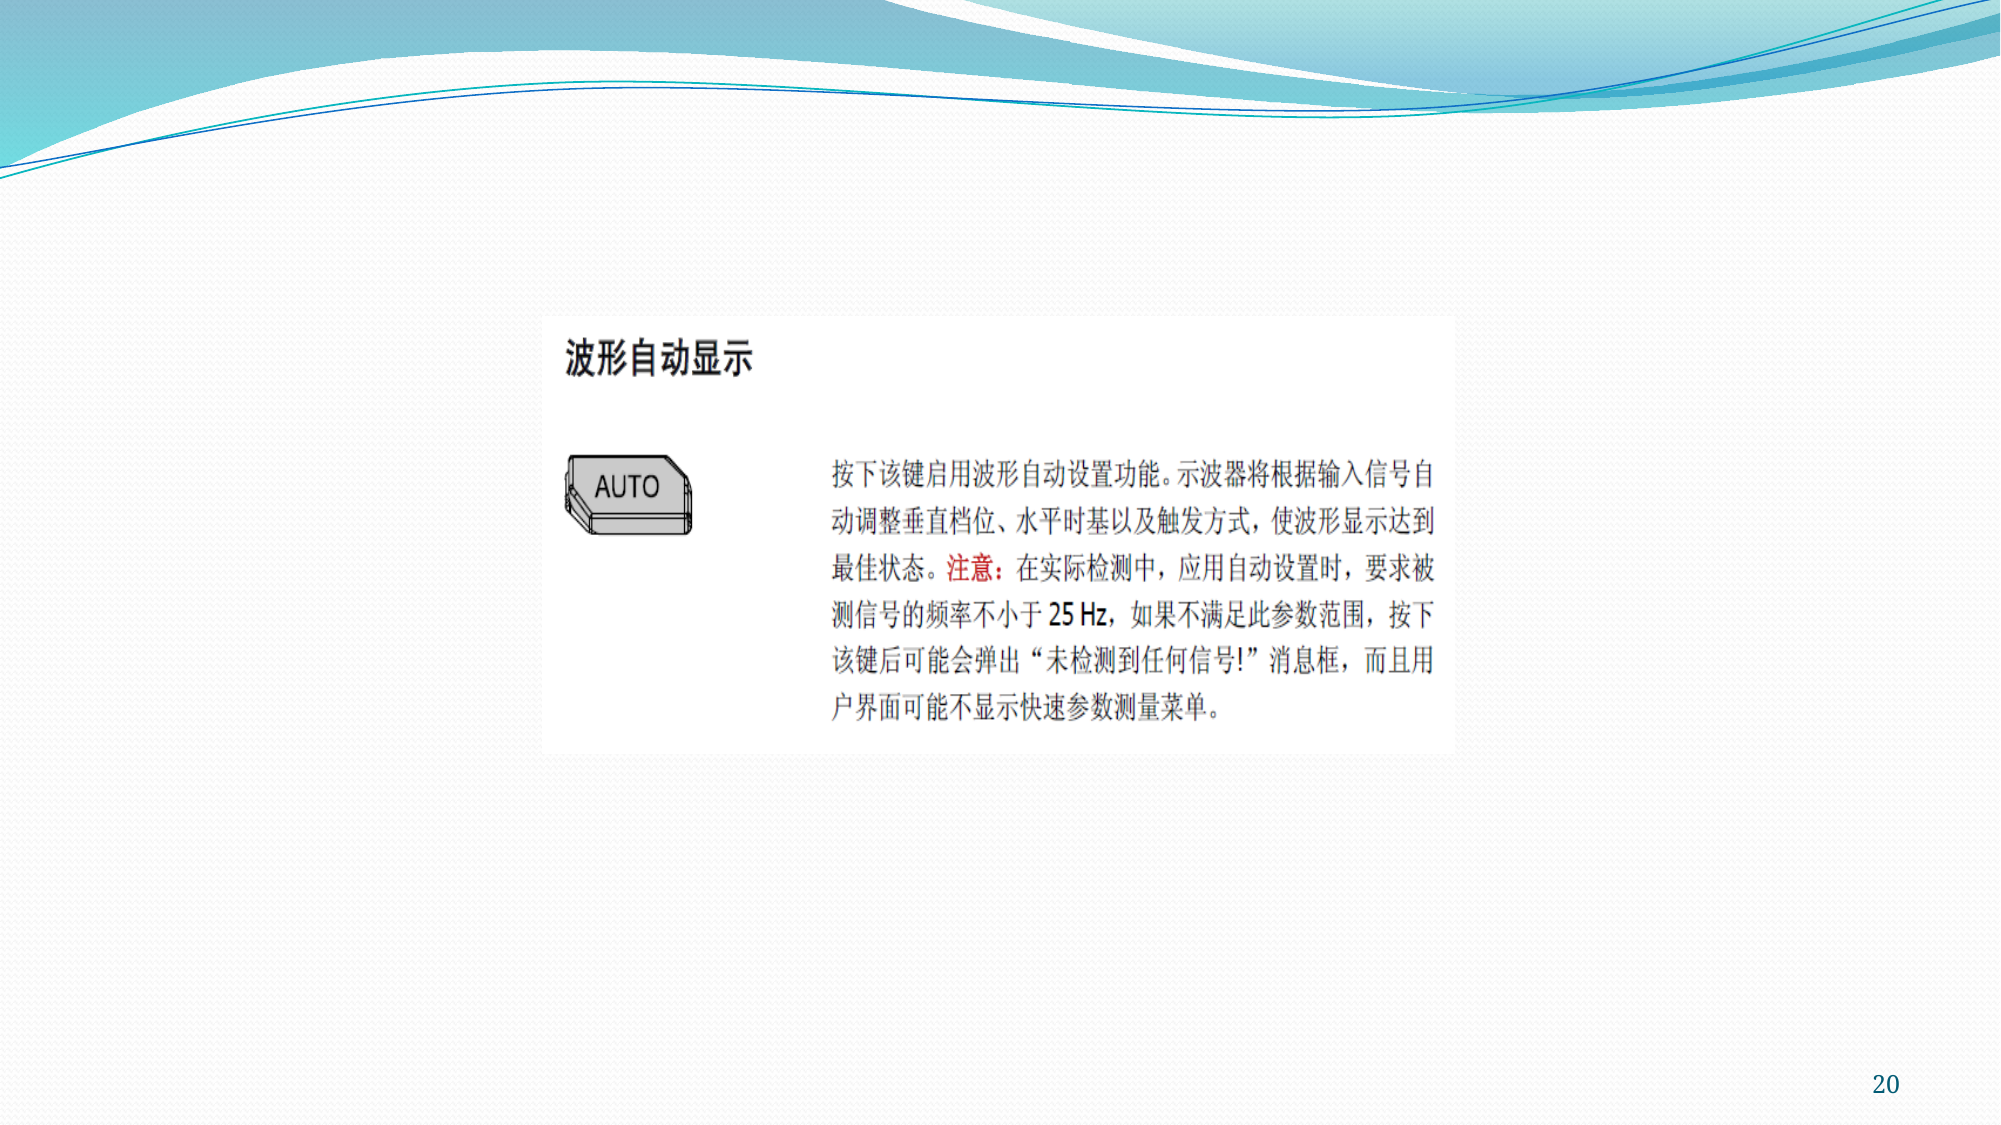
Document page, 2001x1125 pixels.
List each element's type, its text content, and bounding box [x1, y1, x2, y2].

slide_number 20 [1733, 1042, 1900, 1103]
picture [542, 316, 1455, 755]
